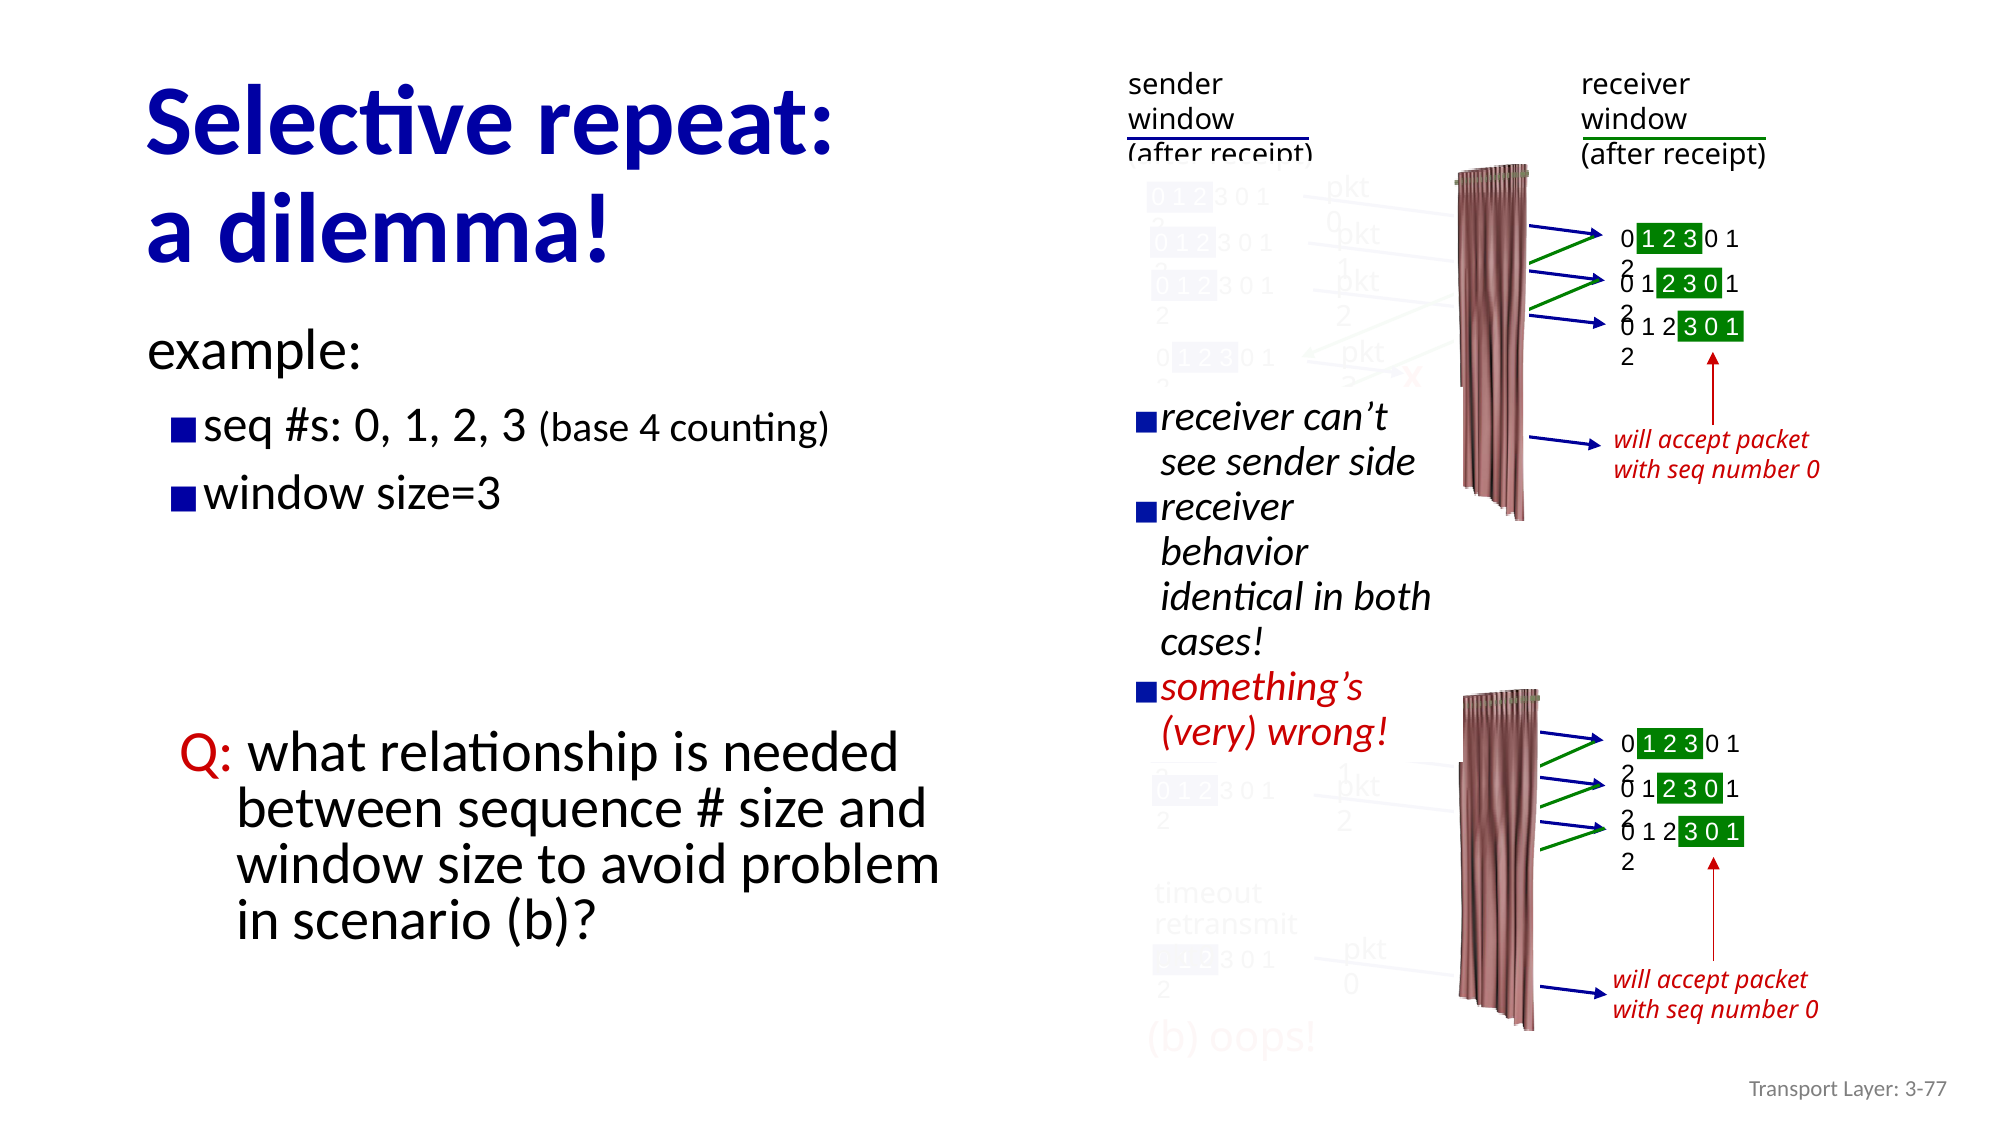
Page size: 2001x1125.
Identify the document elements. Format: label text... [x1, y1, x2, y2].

title Selective repeat: a dilemma! [130, 66, 1107, 286]
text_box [1112, 57, 1837, 492]
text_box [1544, 665, 1836, 1032]
text_box example: seq #s: 0, 1, 2, 3 (base 4 counting) window size=3 [130, 311, 1036, 530]
slide_number Transport Layer: 3- [1512, 1056, 1963, 1117]
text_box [1084, 160, 1540, 1074]
text_box Q: what relationship is needed between sequence # size and window size to avoid problem in scenario (b)? [164, 647, 992, 1035]
